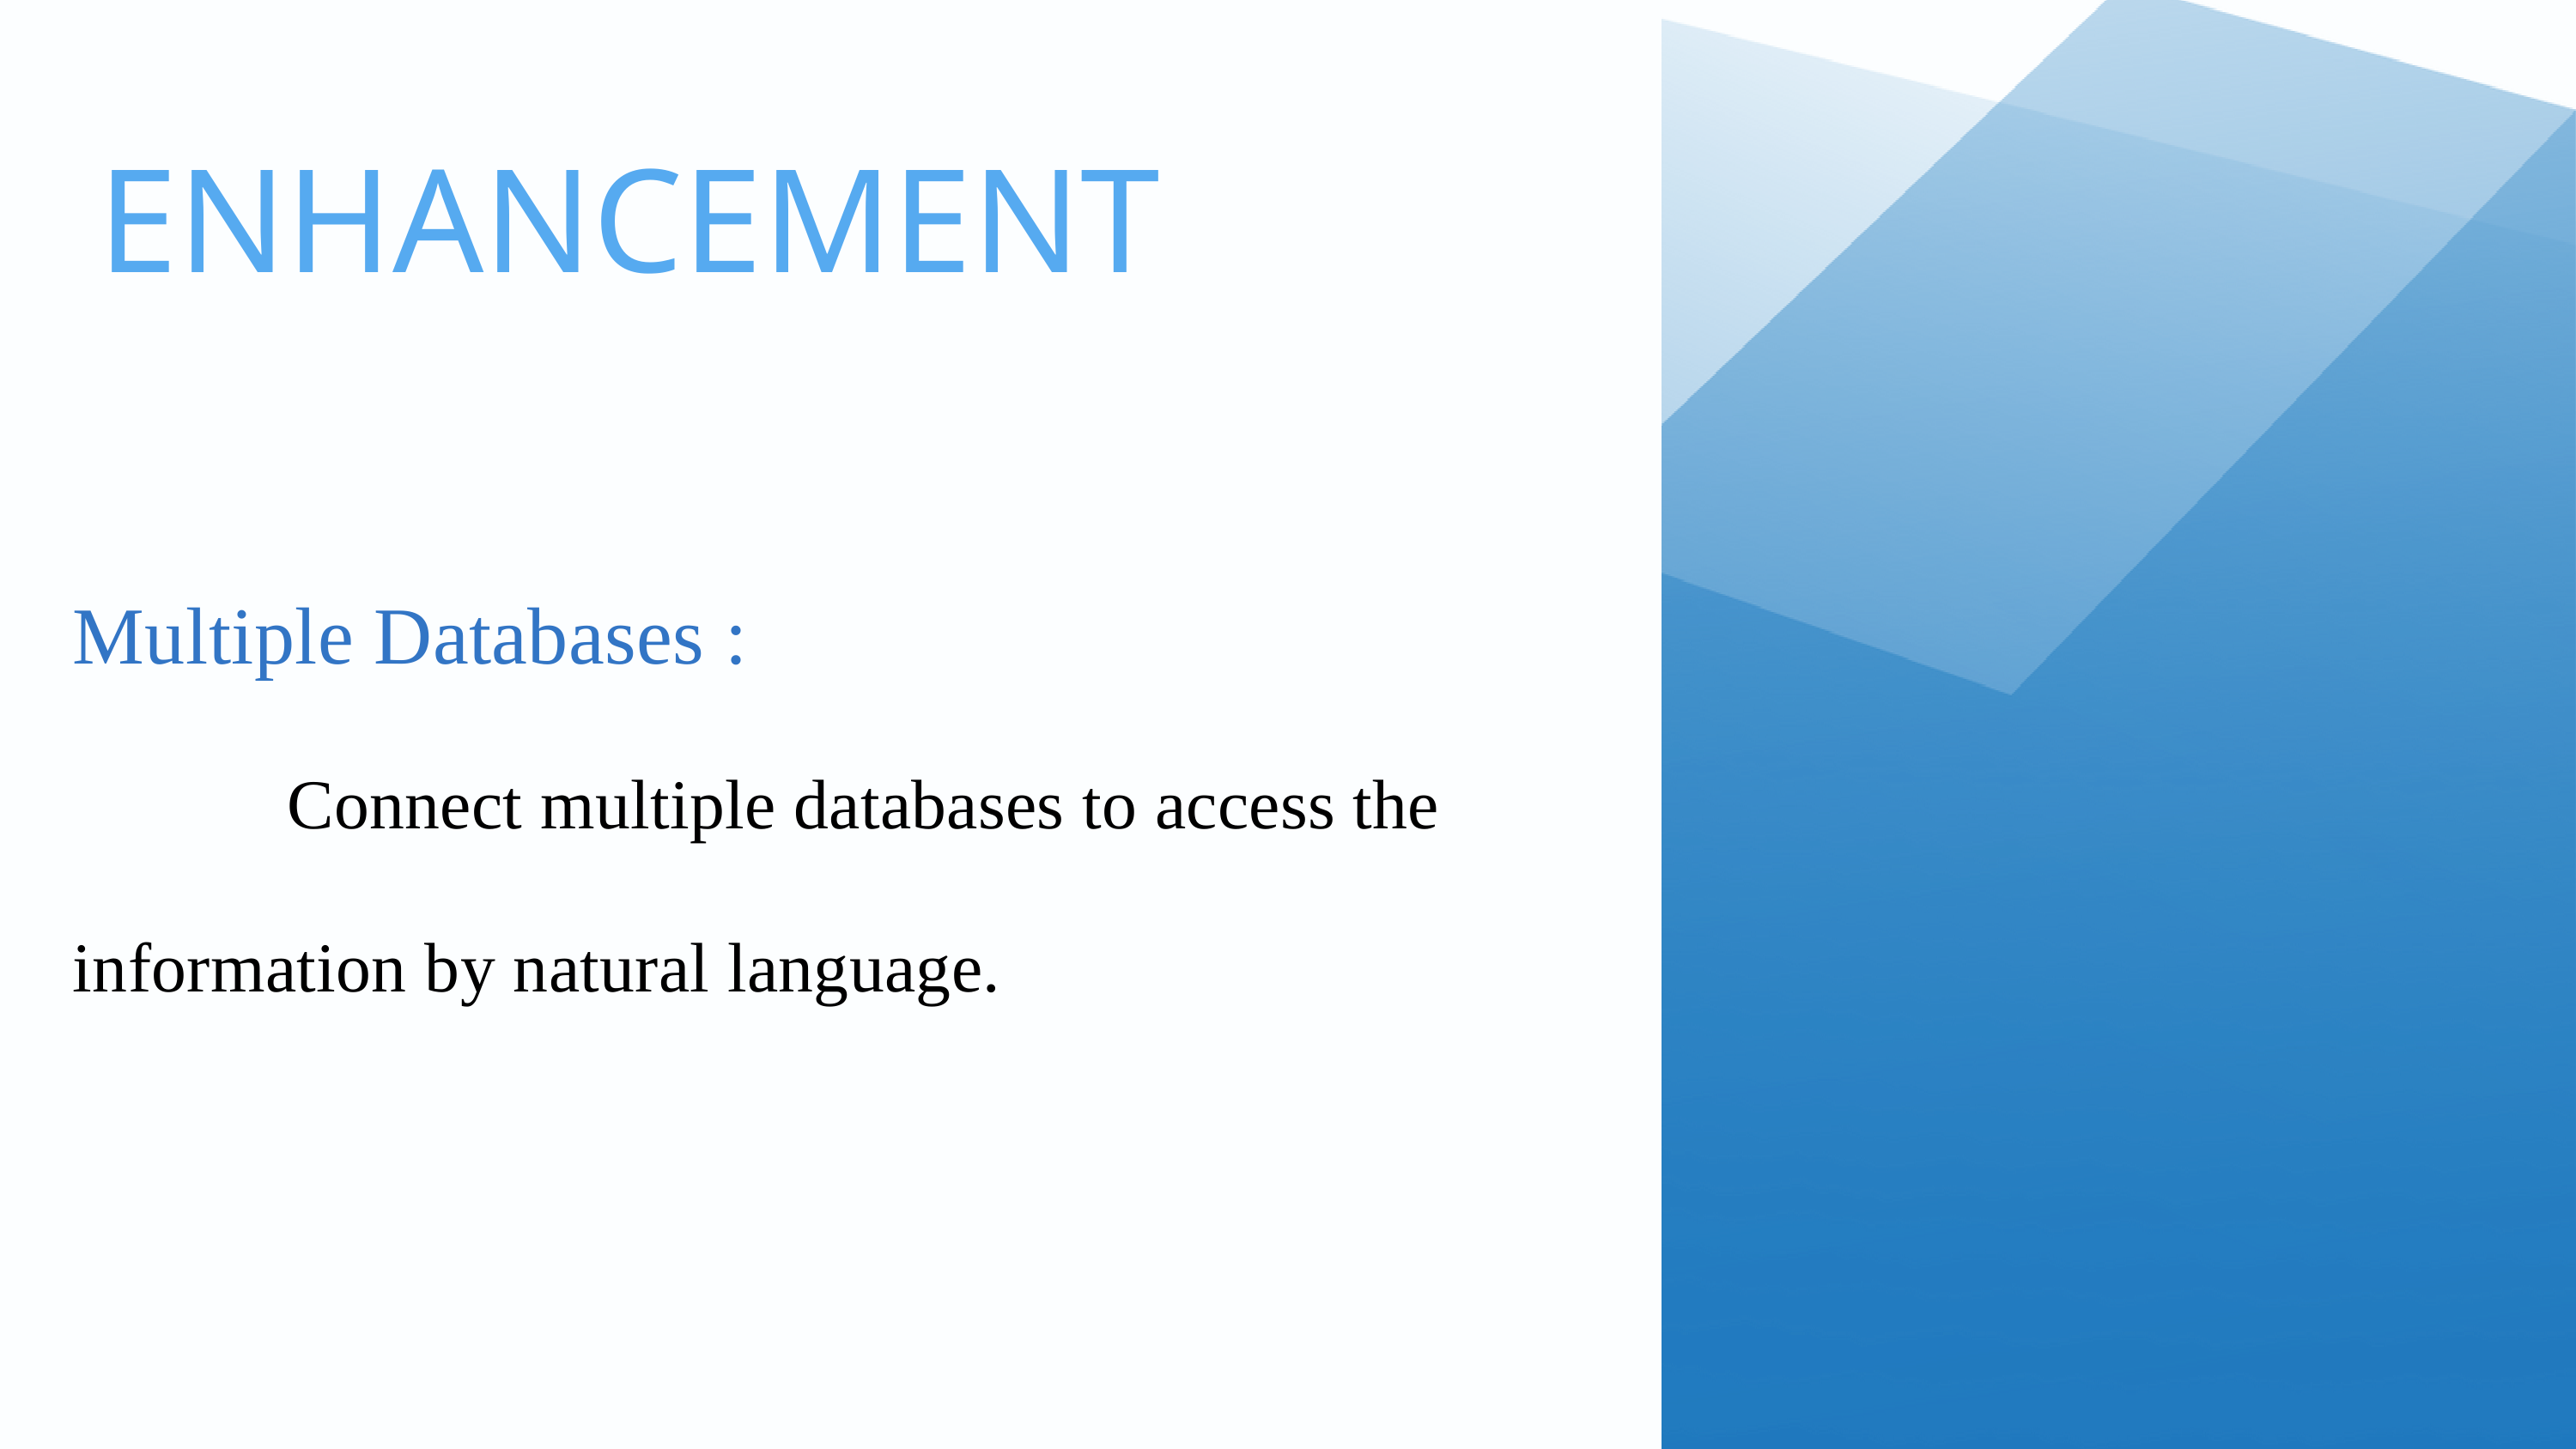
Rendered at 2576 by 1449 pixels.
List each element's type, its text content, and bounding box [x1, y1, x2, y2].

text_box Multiple Databases : Connect multiple databases to access the information by natural language. [73, 493, 1599, 1006]
text_box ENHANCEMENT [98, 100, 1419, 301]
text_box [1662, 0, 2576, 1449]
